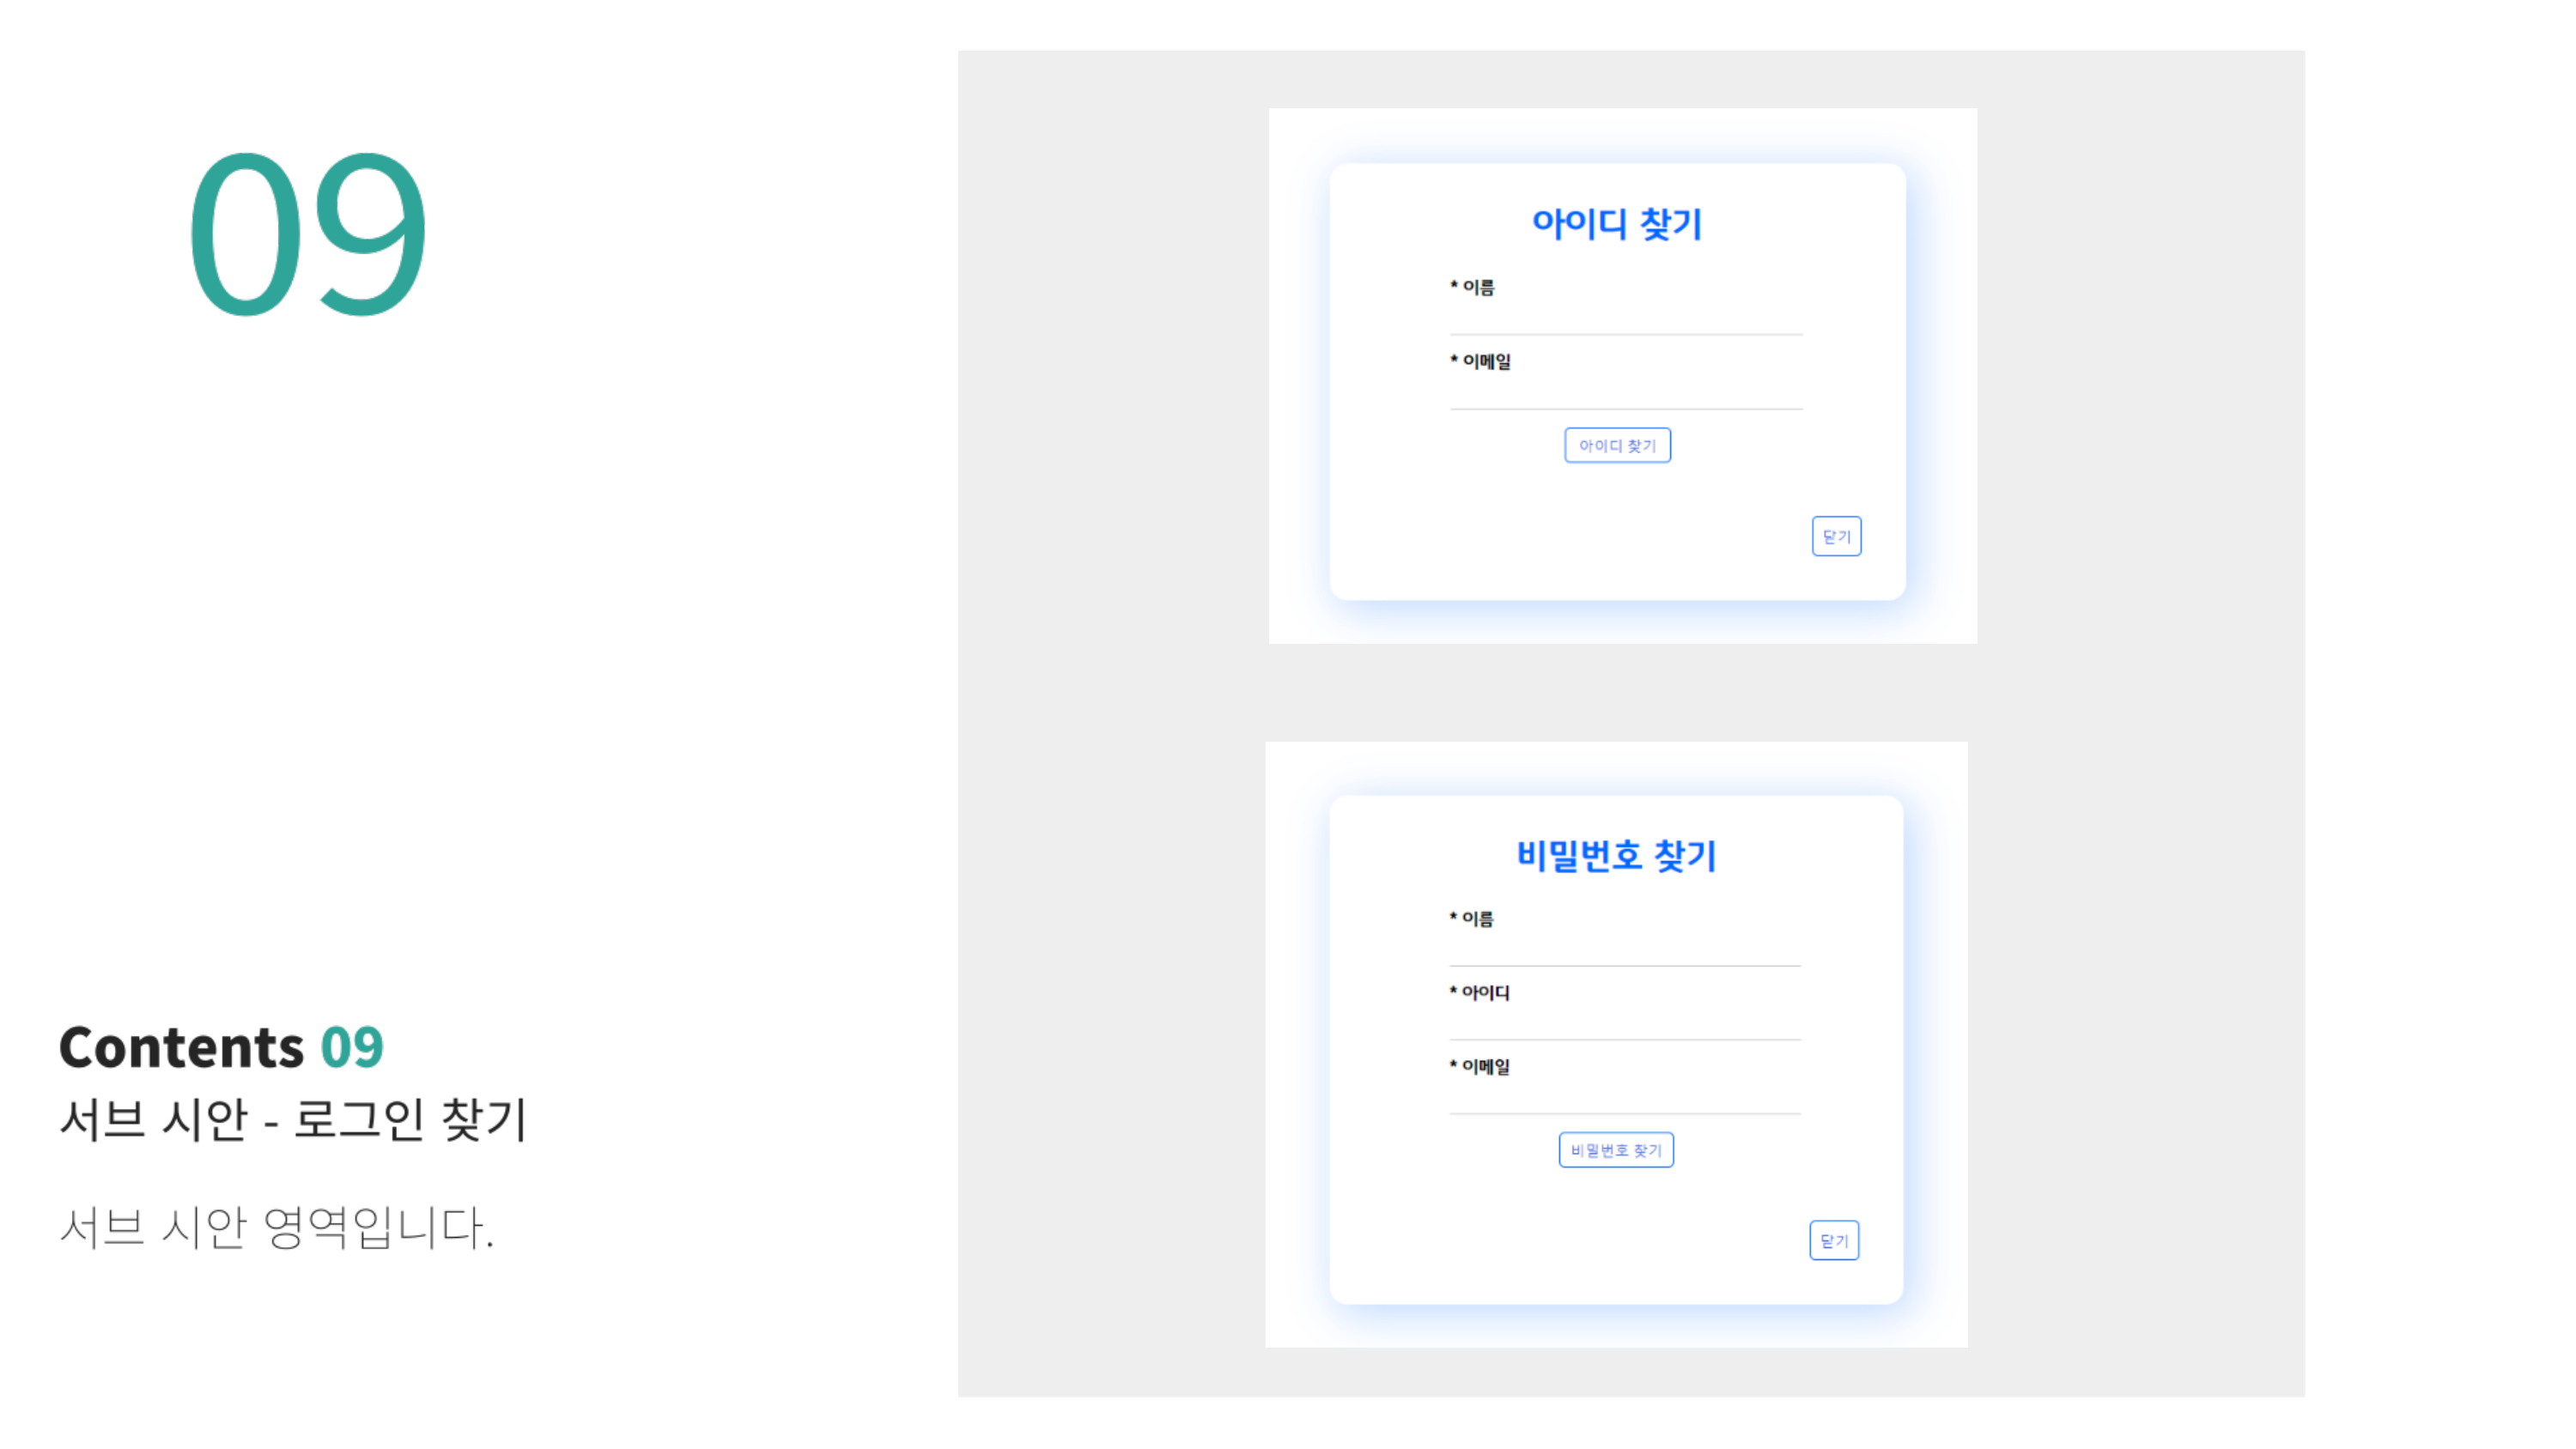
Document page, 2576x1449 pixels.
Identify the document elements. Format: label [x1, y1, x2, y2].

picture [40, 988, 573, 1308]
text_box [1265, 741, 1968, 1349]
picture [103, 0, 665, 591]
text_box [1268, 107, 1978, 644]
text_box [957, 51, 2306, 1397]
